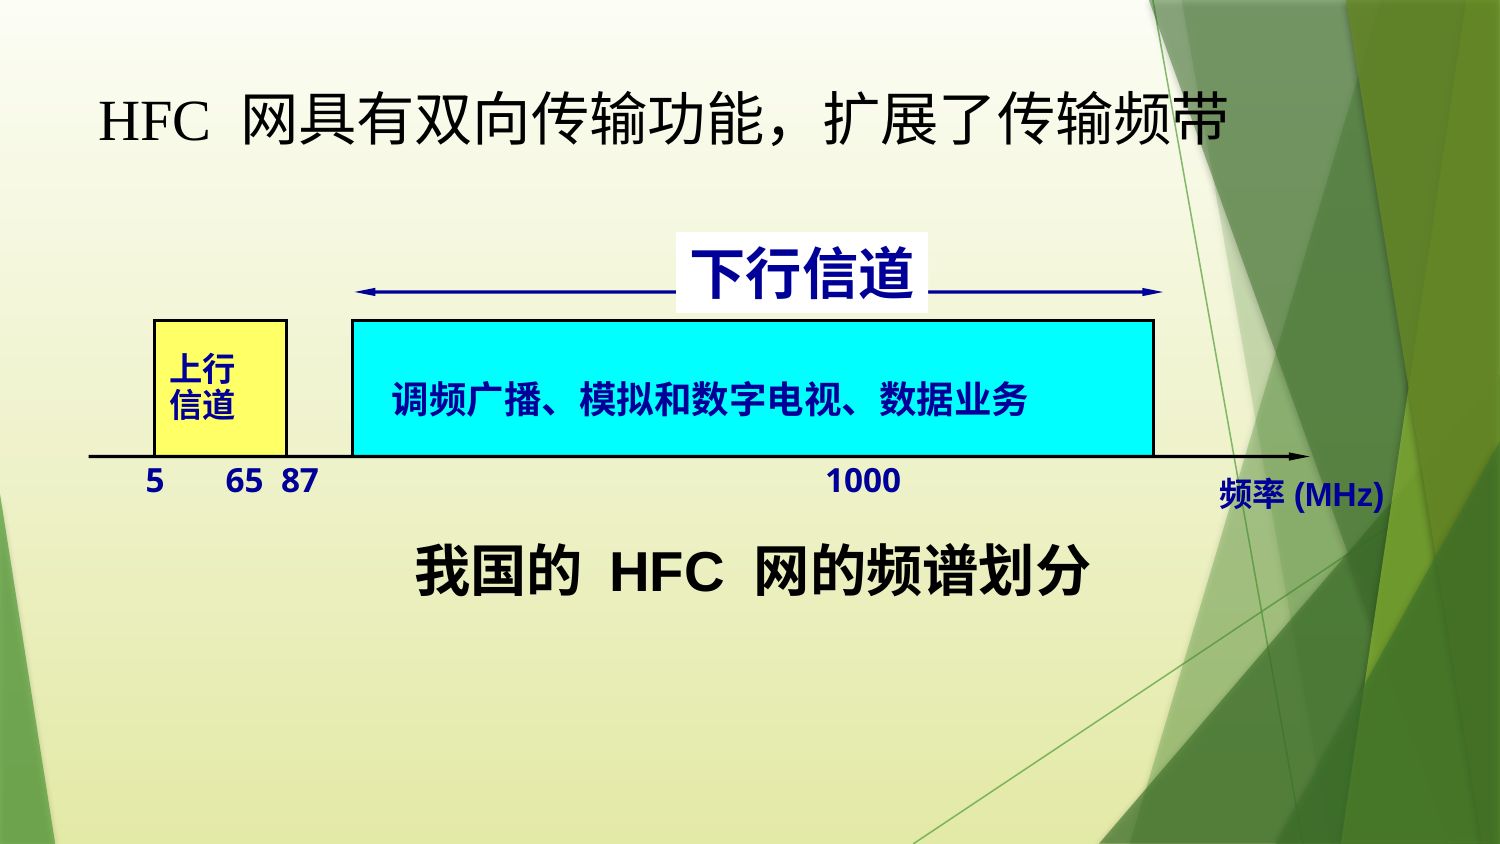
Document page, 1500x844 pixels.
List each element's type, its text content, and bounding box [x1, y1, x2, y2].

text_box 我国的 HFC 网的频谱划分 [352, 528, 1154, 609]
text_box 调频广播、模拟和数字电视、数据业务 [378, 369, 1043, 428]
text_box [354, 287, 676, 297]
text_box [88, 452, 1310, 461]
text_box 5 65 87 1000 [132, 452, 352, 456]
text_box [154, 320, 287, 452]
text_box 5 65 87 1000 [132, 457, 917, 506]
text_box 下行信道 [676, 232, 929, 313]
text_box [929, 287, 1164, 297]
title HFC 网具有双向传输功能，扩展了传输频带 [83, 75, 1247, 238]
text_box 上行 信道 [155, 346, 282, 432]
text_box 频率(MHz) [1206, 466, 1398, 520]
text_box [352, 320, 1154, 456]
